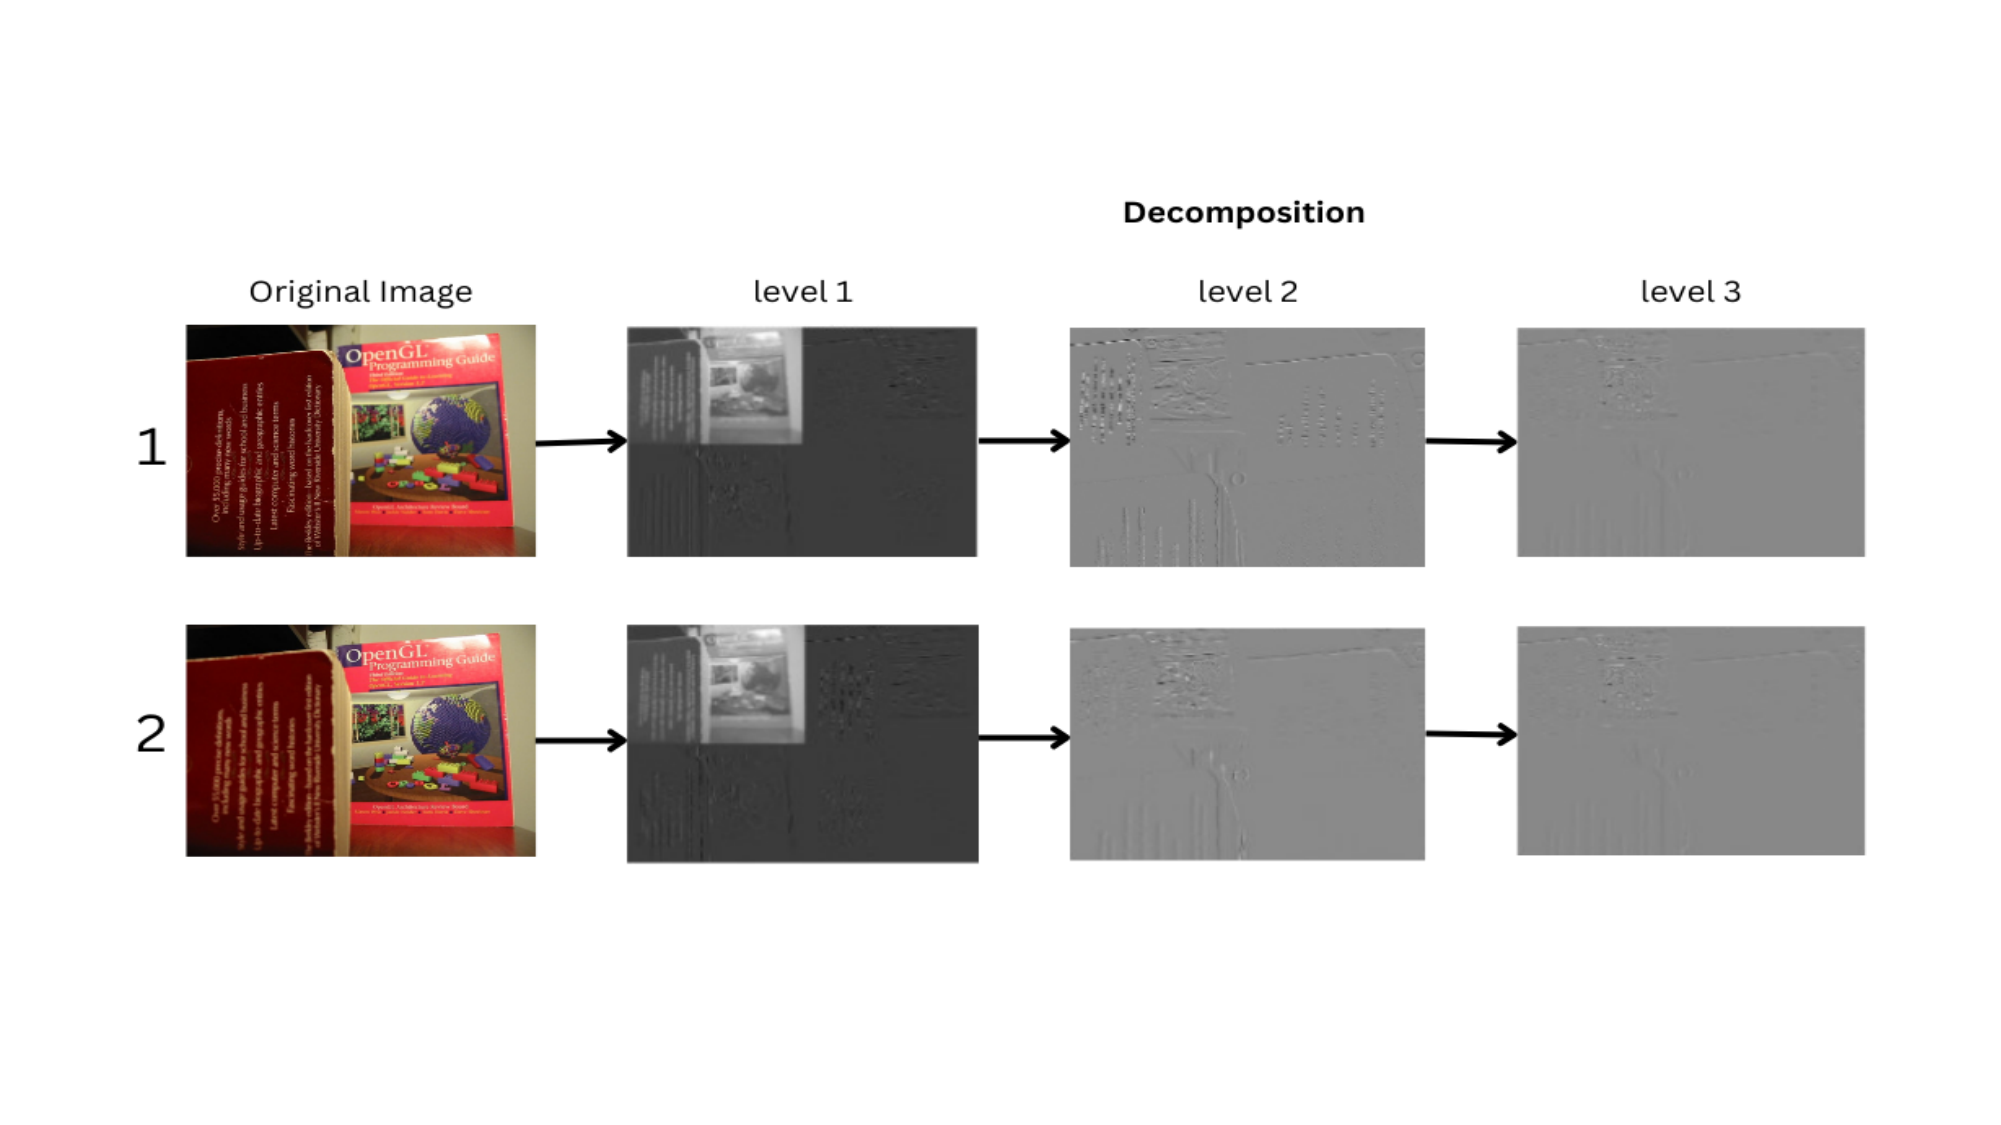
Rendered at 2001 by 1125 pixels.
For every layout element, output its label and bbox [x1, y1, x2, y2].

list [31, 154, 1943, 971]
